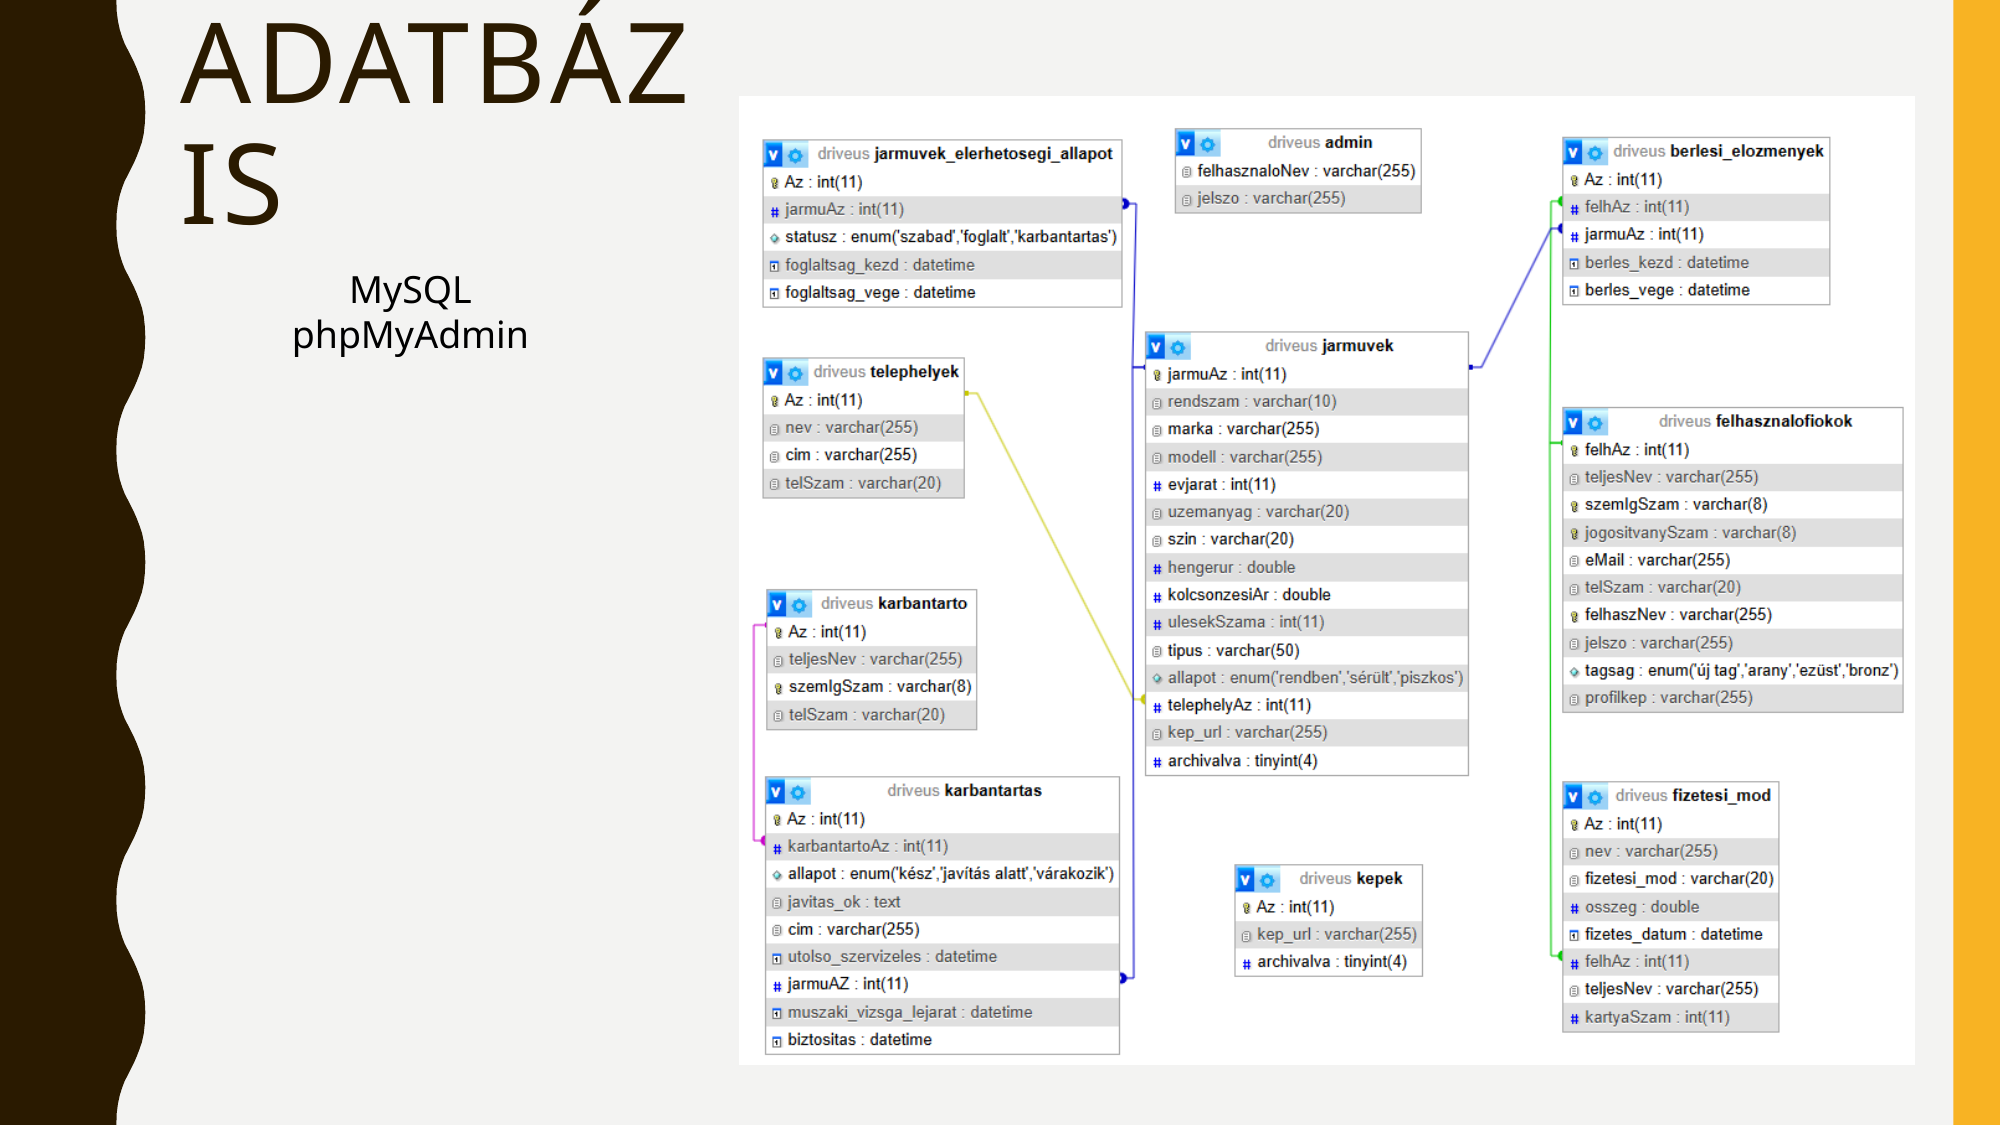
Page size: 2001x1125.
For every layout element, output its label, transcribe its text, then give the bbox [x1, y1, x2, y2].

picture [739, 96, 1915, 1065]
title adatbázis [165, 0, 738, 259]
text_box MySQL phpMyAdmin [179, 258, 642, 364]
